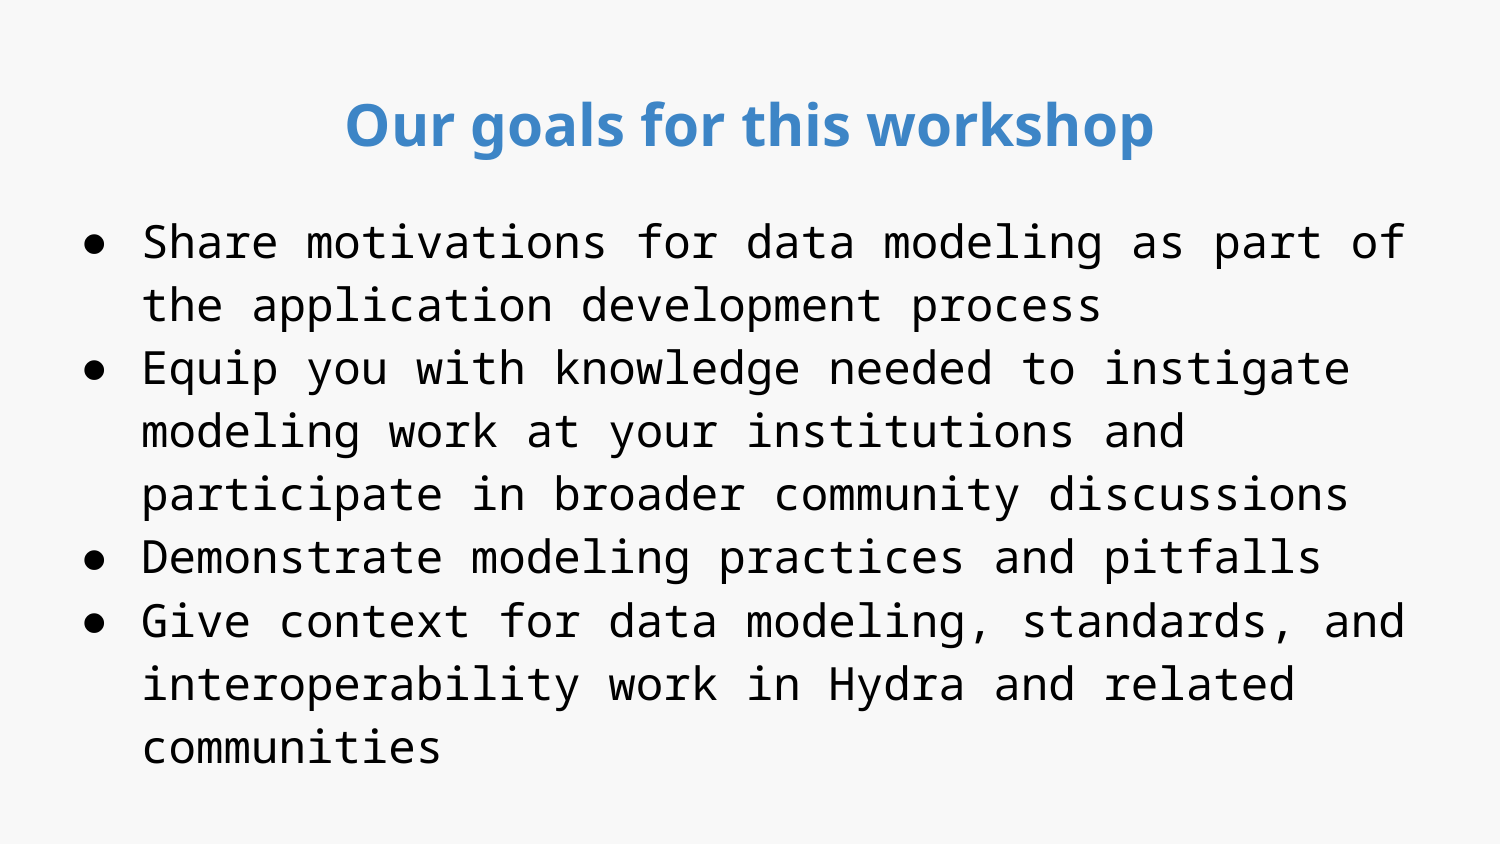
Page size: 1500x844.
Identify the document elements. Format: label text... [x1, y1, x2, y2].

list Share motivations for data modeling as part of the application development process Equip you with knowledge needed to instigate modeling work at your institutions and participate in broader community discussions Demonstrate modeling practices and pitfalls Give context for data modeling, standards, and interoperability work in Hydra and related communities [51, 189, 1449, 750]
title Our goals for this workshop [51, 72, 1449, 167]
